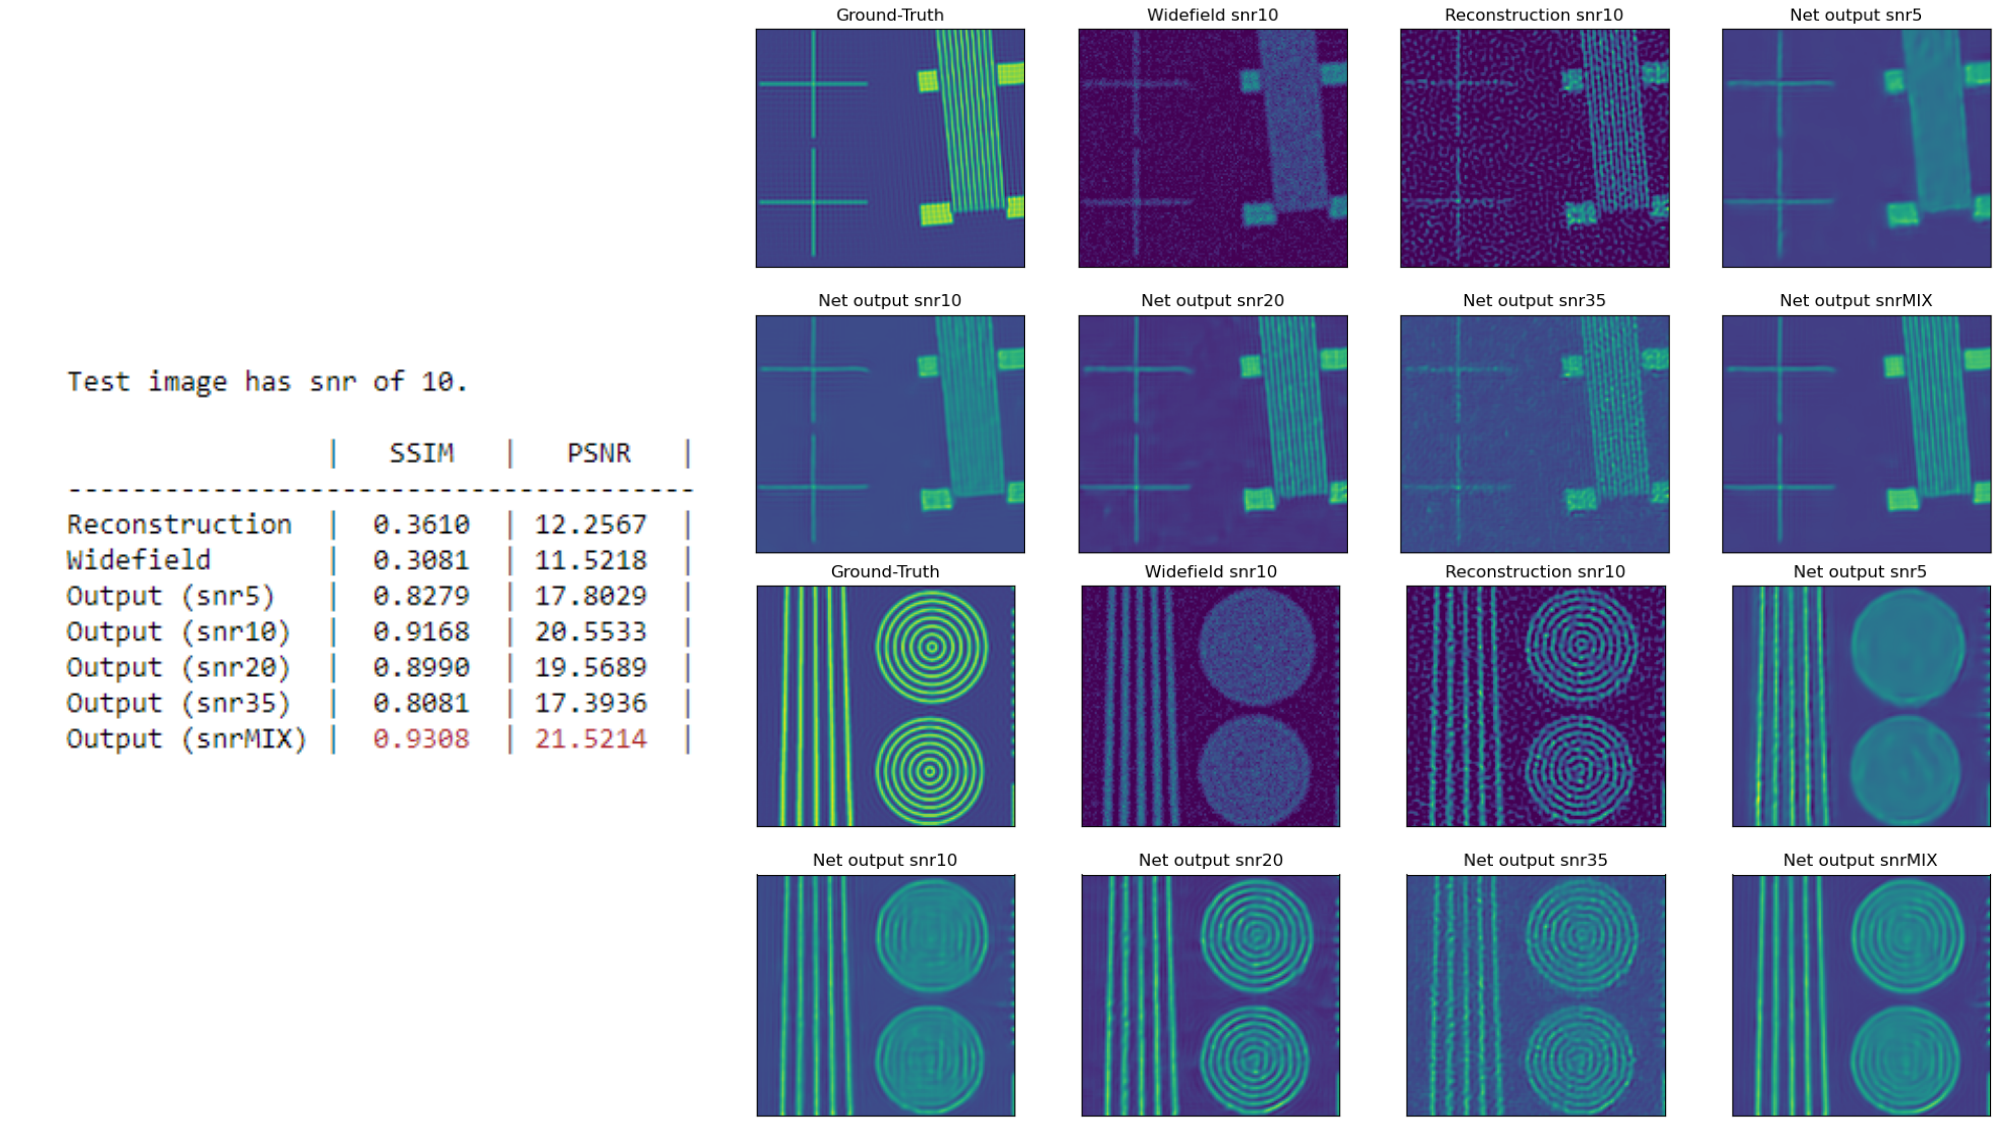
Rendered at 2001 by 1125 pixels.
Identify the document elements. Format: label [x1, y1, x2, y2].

picture [742, 0, 2000, 1125]
picture [63, 364, 698, 761]
